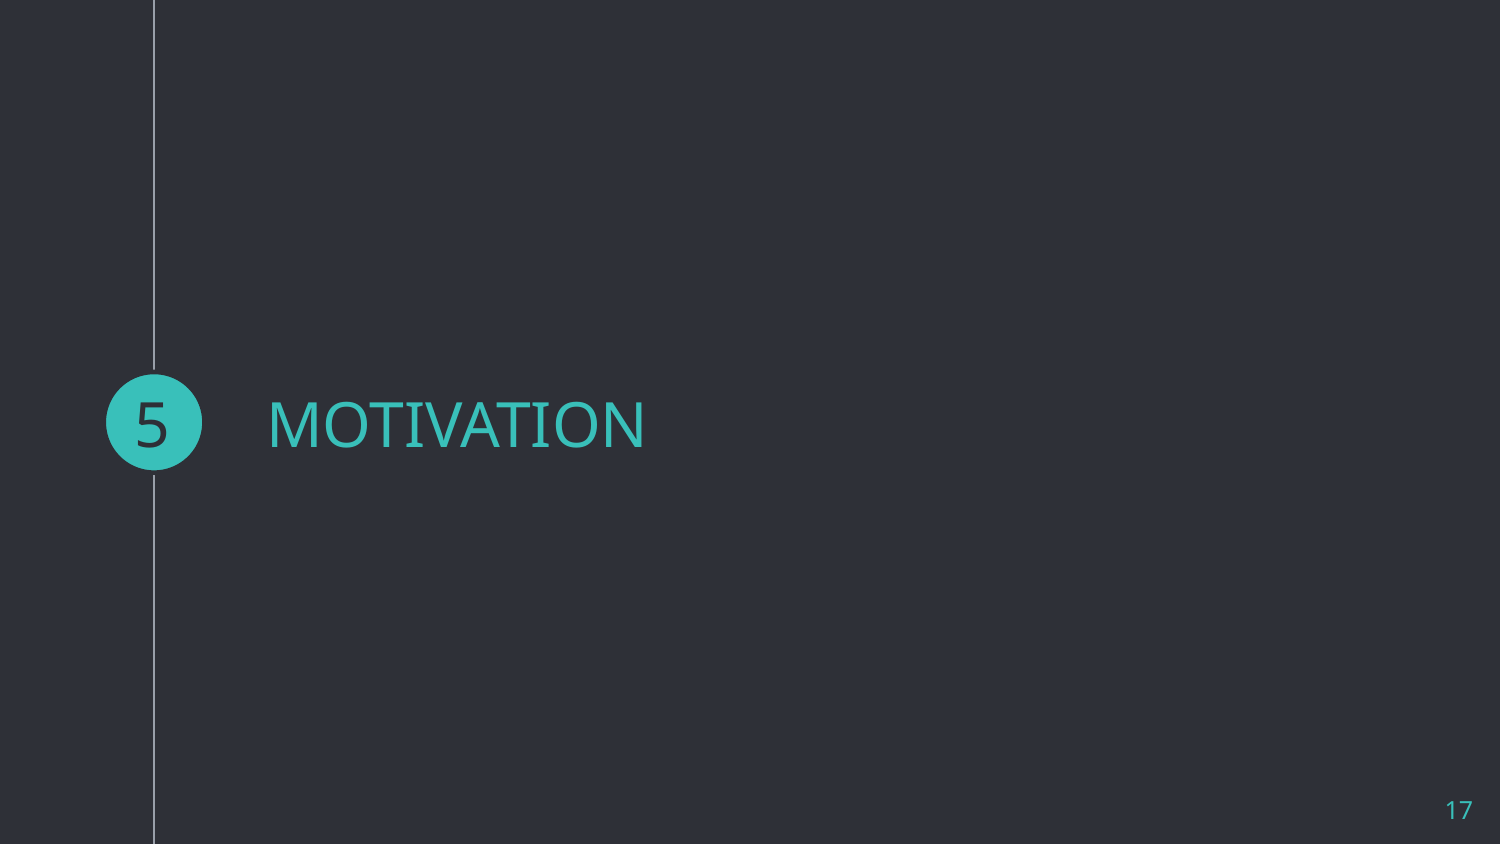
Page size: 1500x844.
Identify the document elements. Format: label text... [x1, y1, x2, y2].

slide_number 17 [1398, 779, 1489, 832]
title MOTIVATION [250, 378, 1362, 466]
text_box 5 [86, 373, 218, 471]
